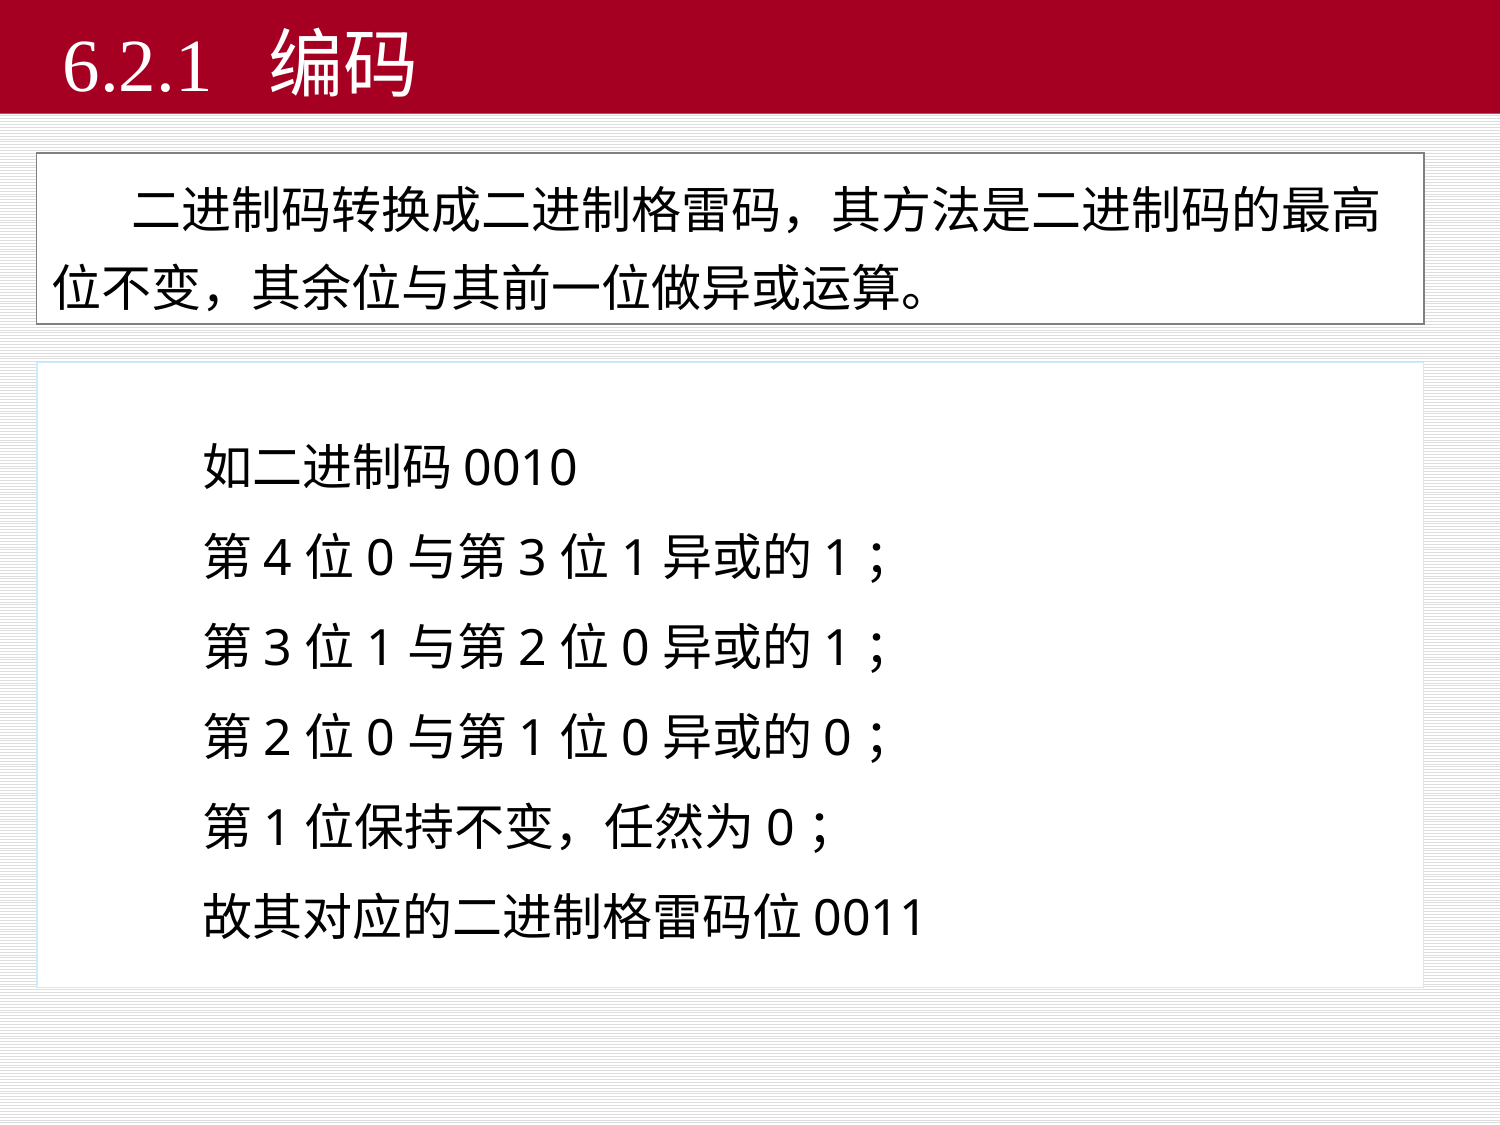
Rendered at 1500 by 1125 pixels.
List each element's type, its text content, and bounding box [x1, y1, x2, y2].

slide_number [1137, 1062, 1463, 1122]
title 6.2.1 编码 [0, 0, 1500, 114]
text_box 如二进制码0010 第4位0与第3位1异或的1； 第3位1与第2位0异或的1； 第2位0与第1位0异或的0； 第1位保持不变，任然为0； 故其对应的二进制格雷码位0011 [37, 362, 1424, 988]
text_box 二进制码转换成二进制格雷码，其方法是二进制码的最高位不变，其余位与其前一位做异或运算。 [36, 153, 1425, 324]
